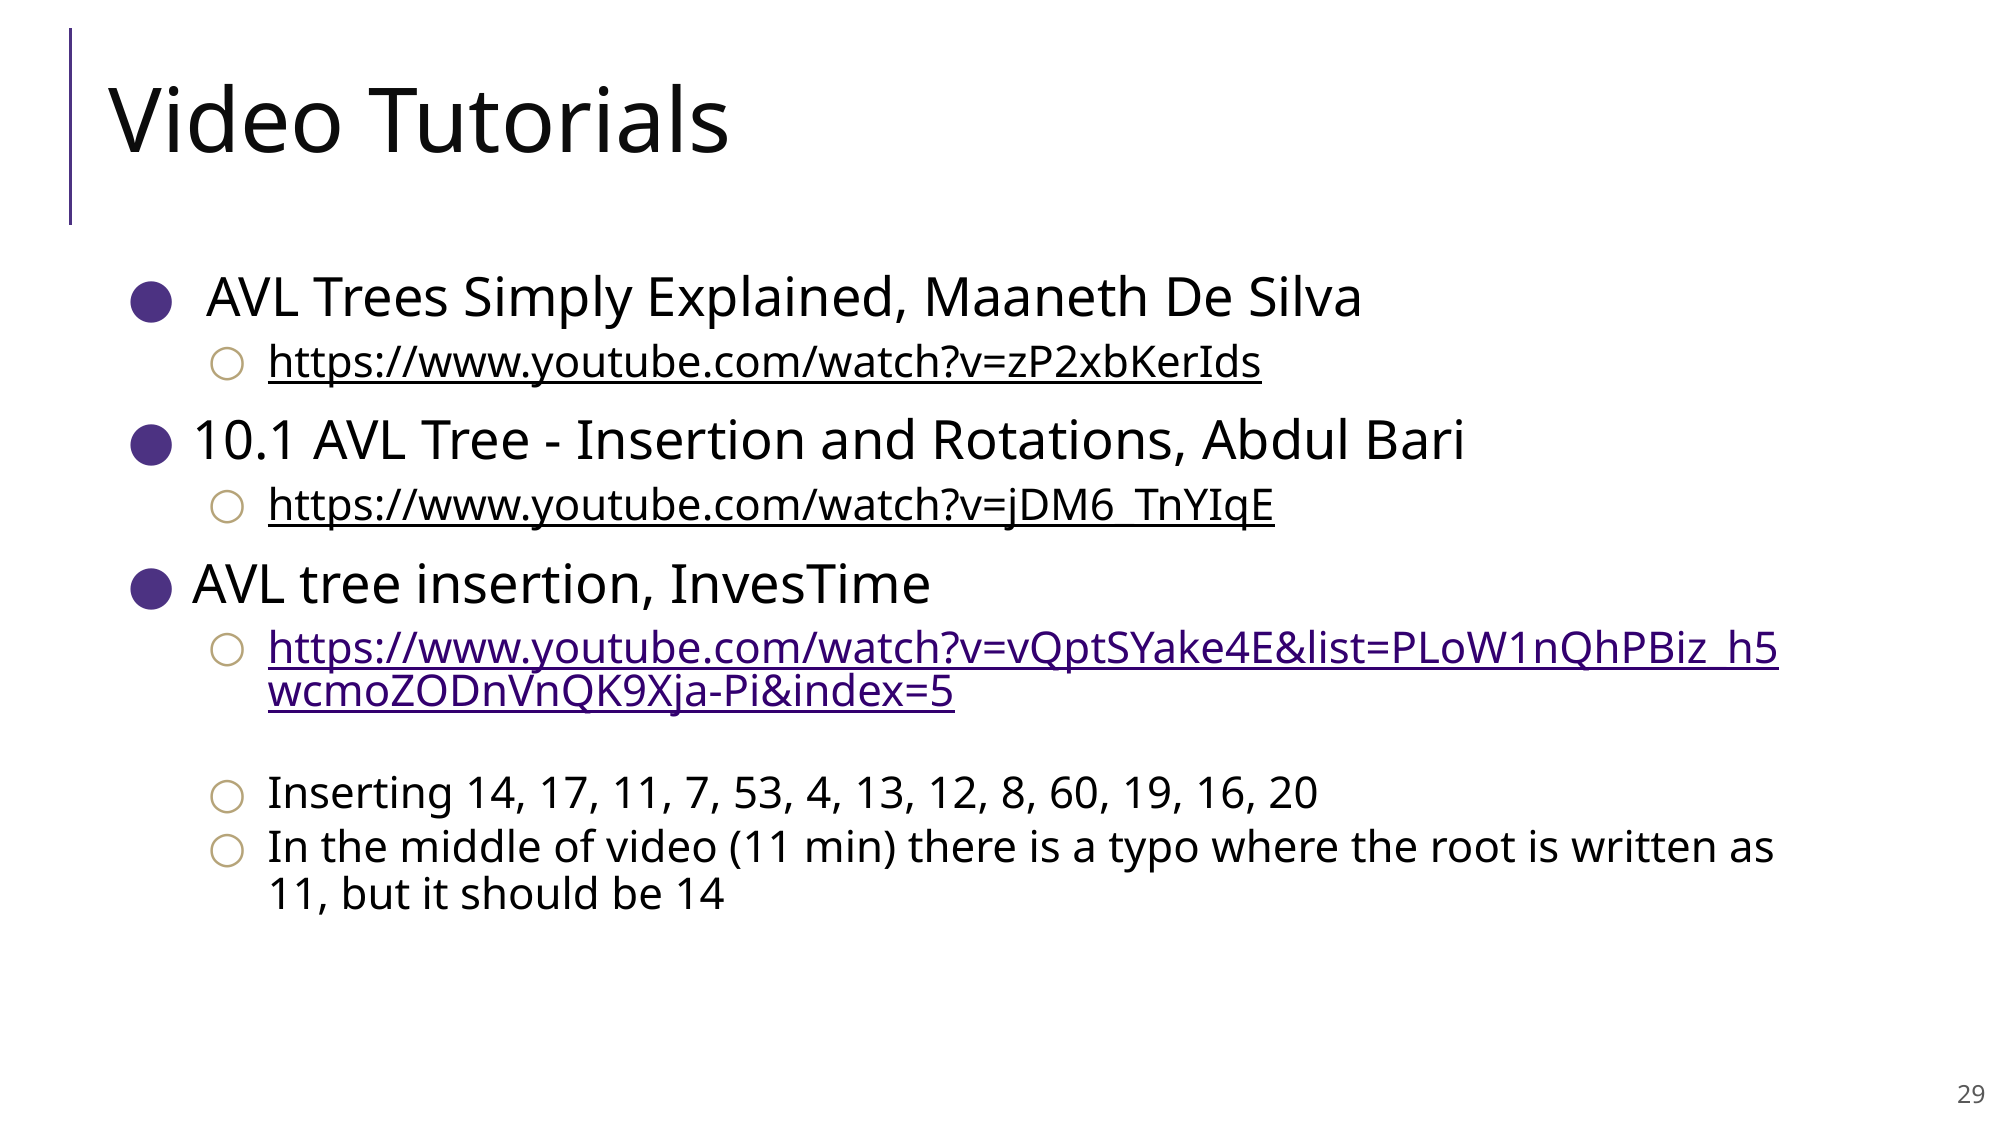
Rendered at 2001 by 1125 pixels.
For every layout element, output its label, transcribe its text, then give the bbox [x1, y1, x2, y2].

title Video Tutorials [94, 43, 1930, 210]
list AVL Trees Simply Explained, Maaneth De Silva https://www.youtube.com/watch?v=zP2xbKerIds 10.1 AVL Tree - Insertion and Rotations, Abdul Bari https://www.youtube.com/watch?v=jDM6_TnYIqE AVL tree insertion, InvesTime https://www.youtube.com/watch?v=vQptSYake4E&list=PLoW1nQhPBiz_h5wcmoZODnVnQK9Xja-Pi&index=5 Inserting 14, 17, 11, 7, 53, 4, 13, 12, 8, 60, 19, 16, 20 In the middle of video (11 min) there is a typo where the root is written as 11, but it should be 14 [110, 262, 1814, 896]
